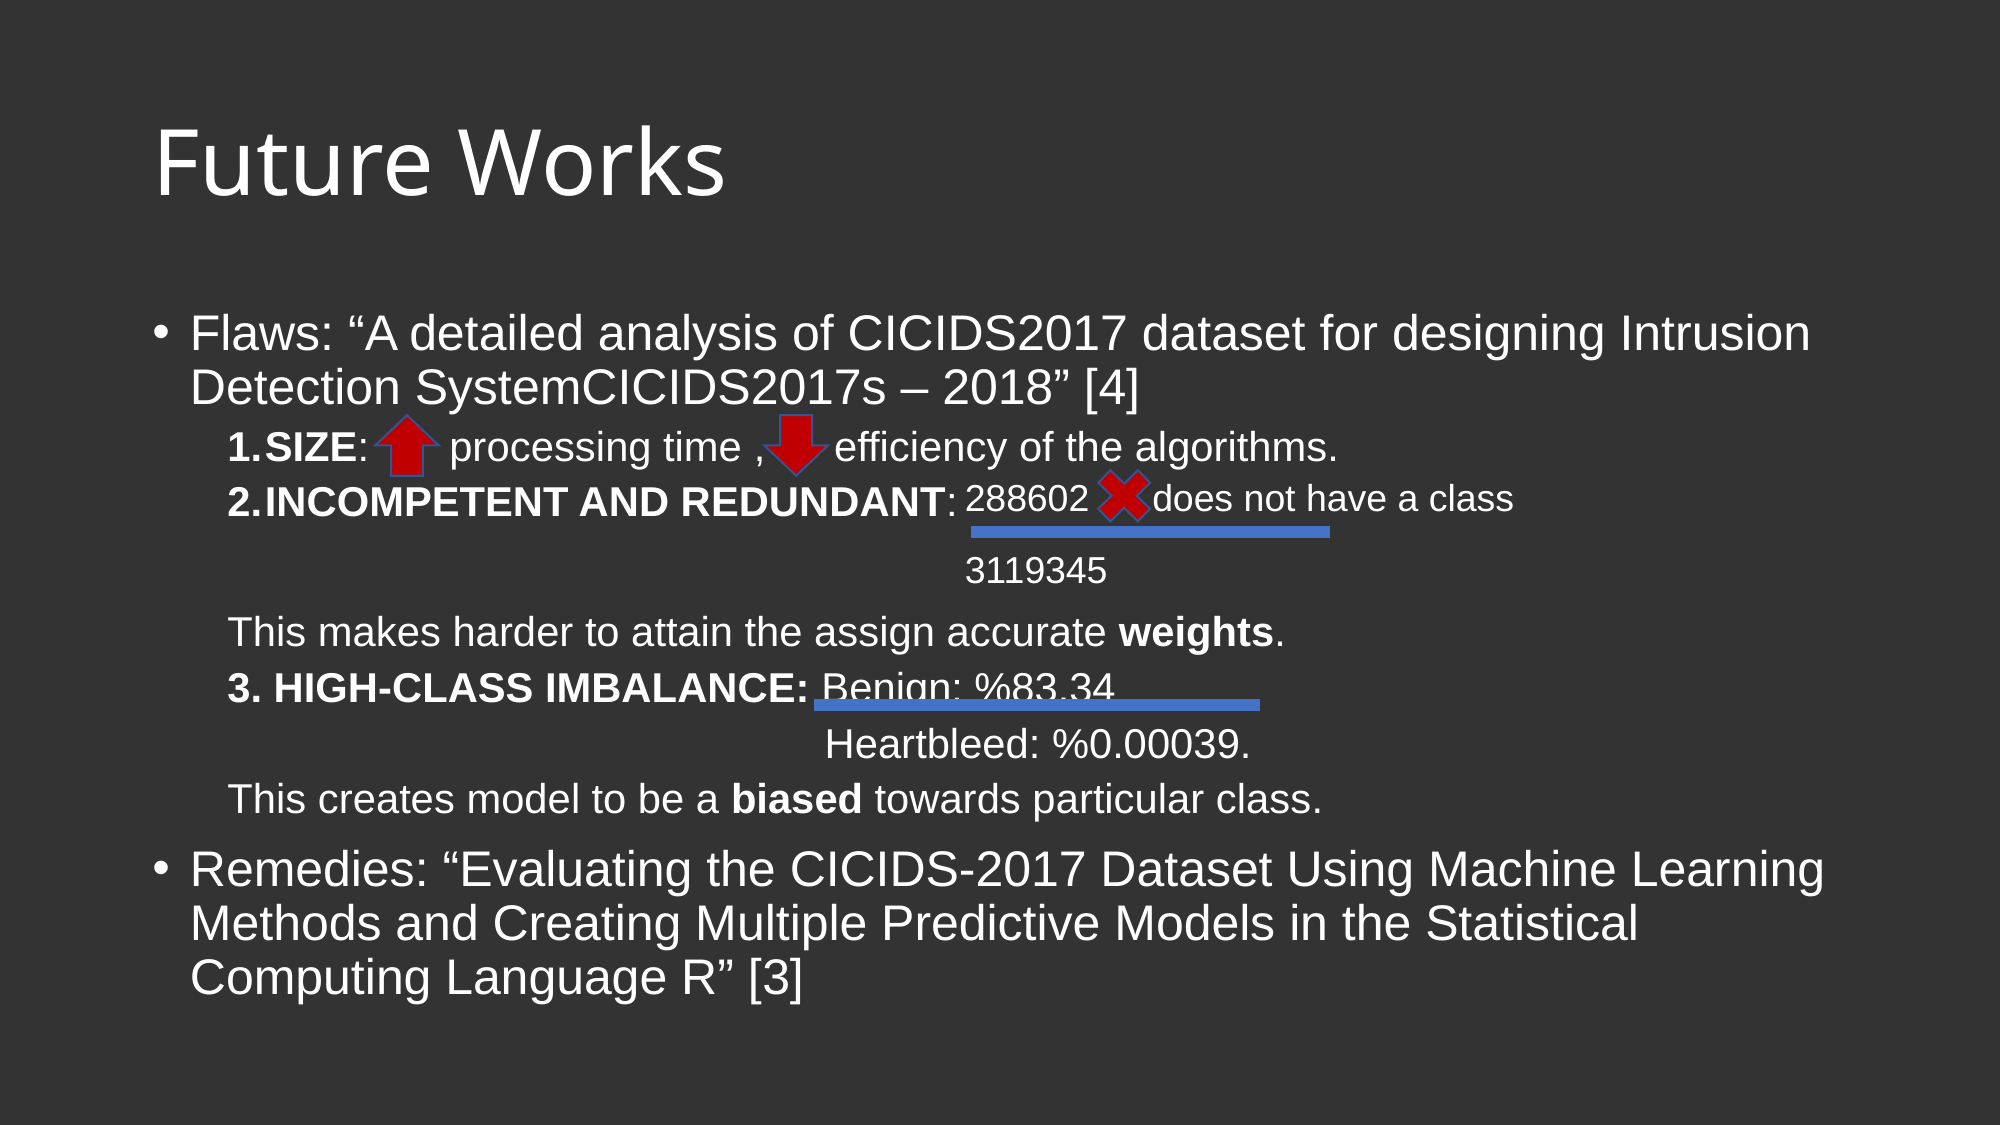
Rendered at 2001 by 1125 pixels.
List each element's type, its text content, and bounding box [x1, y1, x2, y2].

title Future Works [137, 56, 1863, 275]
text_box 3119345 [950, 538, 1125, 599]
text_box 288602 does not have a class [950, 466, 1652, 527]
list Flaws: “A detailed analysis of CICIDS2017 dataset for designing Intrusion Detection SystemCICIDS2017s – 2018” [4] SIZE: processing time , efficiency of the algorithms. INCOMPETENT AND REDUNDANT: This makes harder to attain the assign accurate weights. 3. HIGH-CLASS IMBALANCE: Benign: %83.34 This creates model to be a biased towards particular class. Remedies: “Evaluating the CICIDS-2017 Dataset Using Machine Learning Methods and Creating Multiple Predictive Models in the Statistical Computing Language R” [3] [137, 299, 1863, 1014]
text_box [372, 413, 442, 477]
text_box Heartbleed: %0.00039. [734, 709, 1290, 775]
text_box [761, 414, 831, 478]
text_box [1096, 468, 1152, 523]
